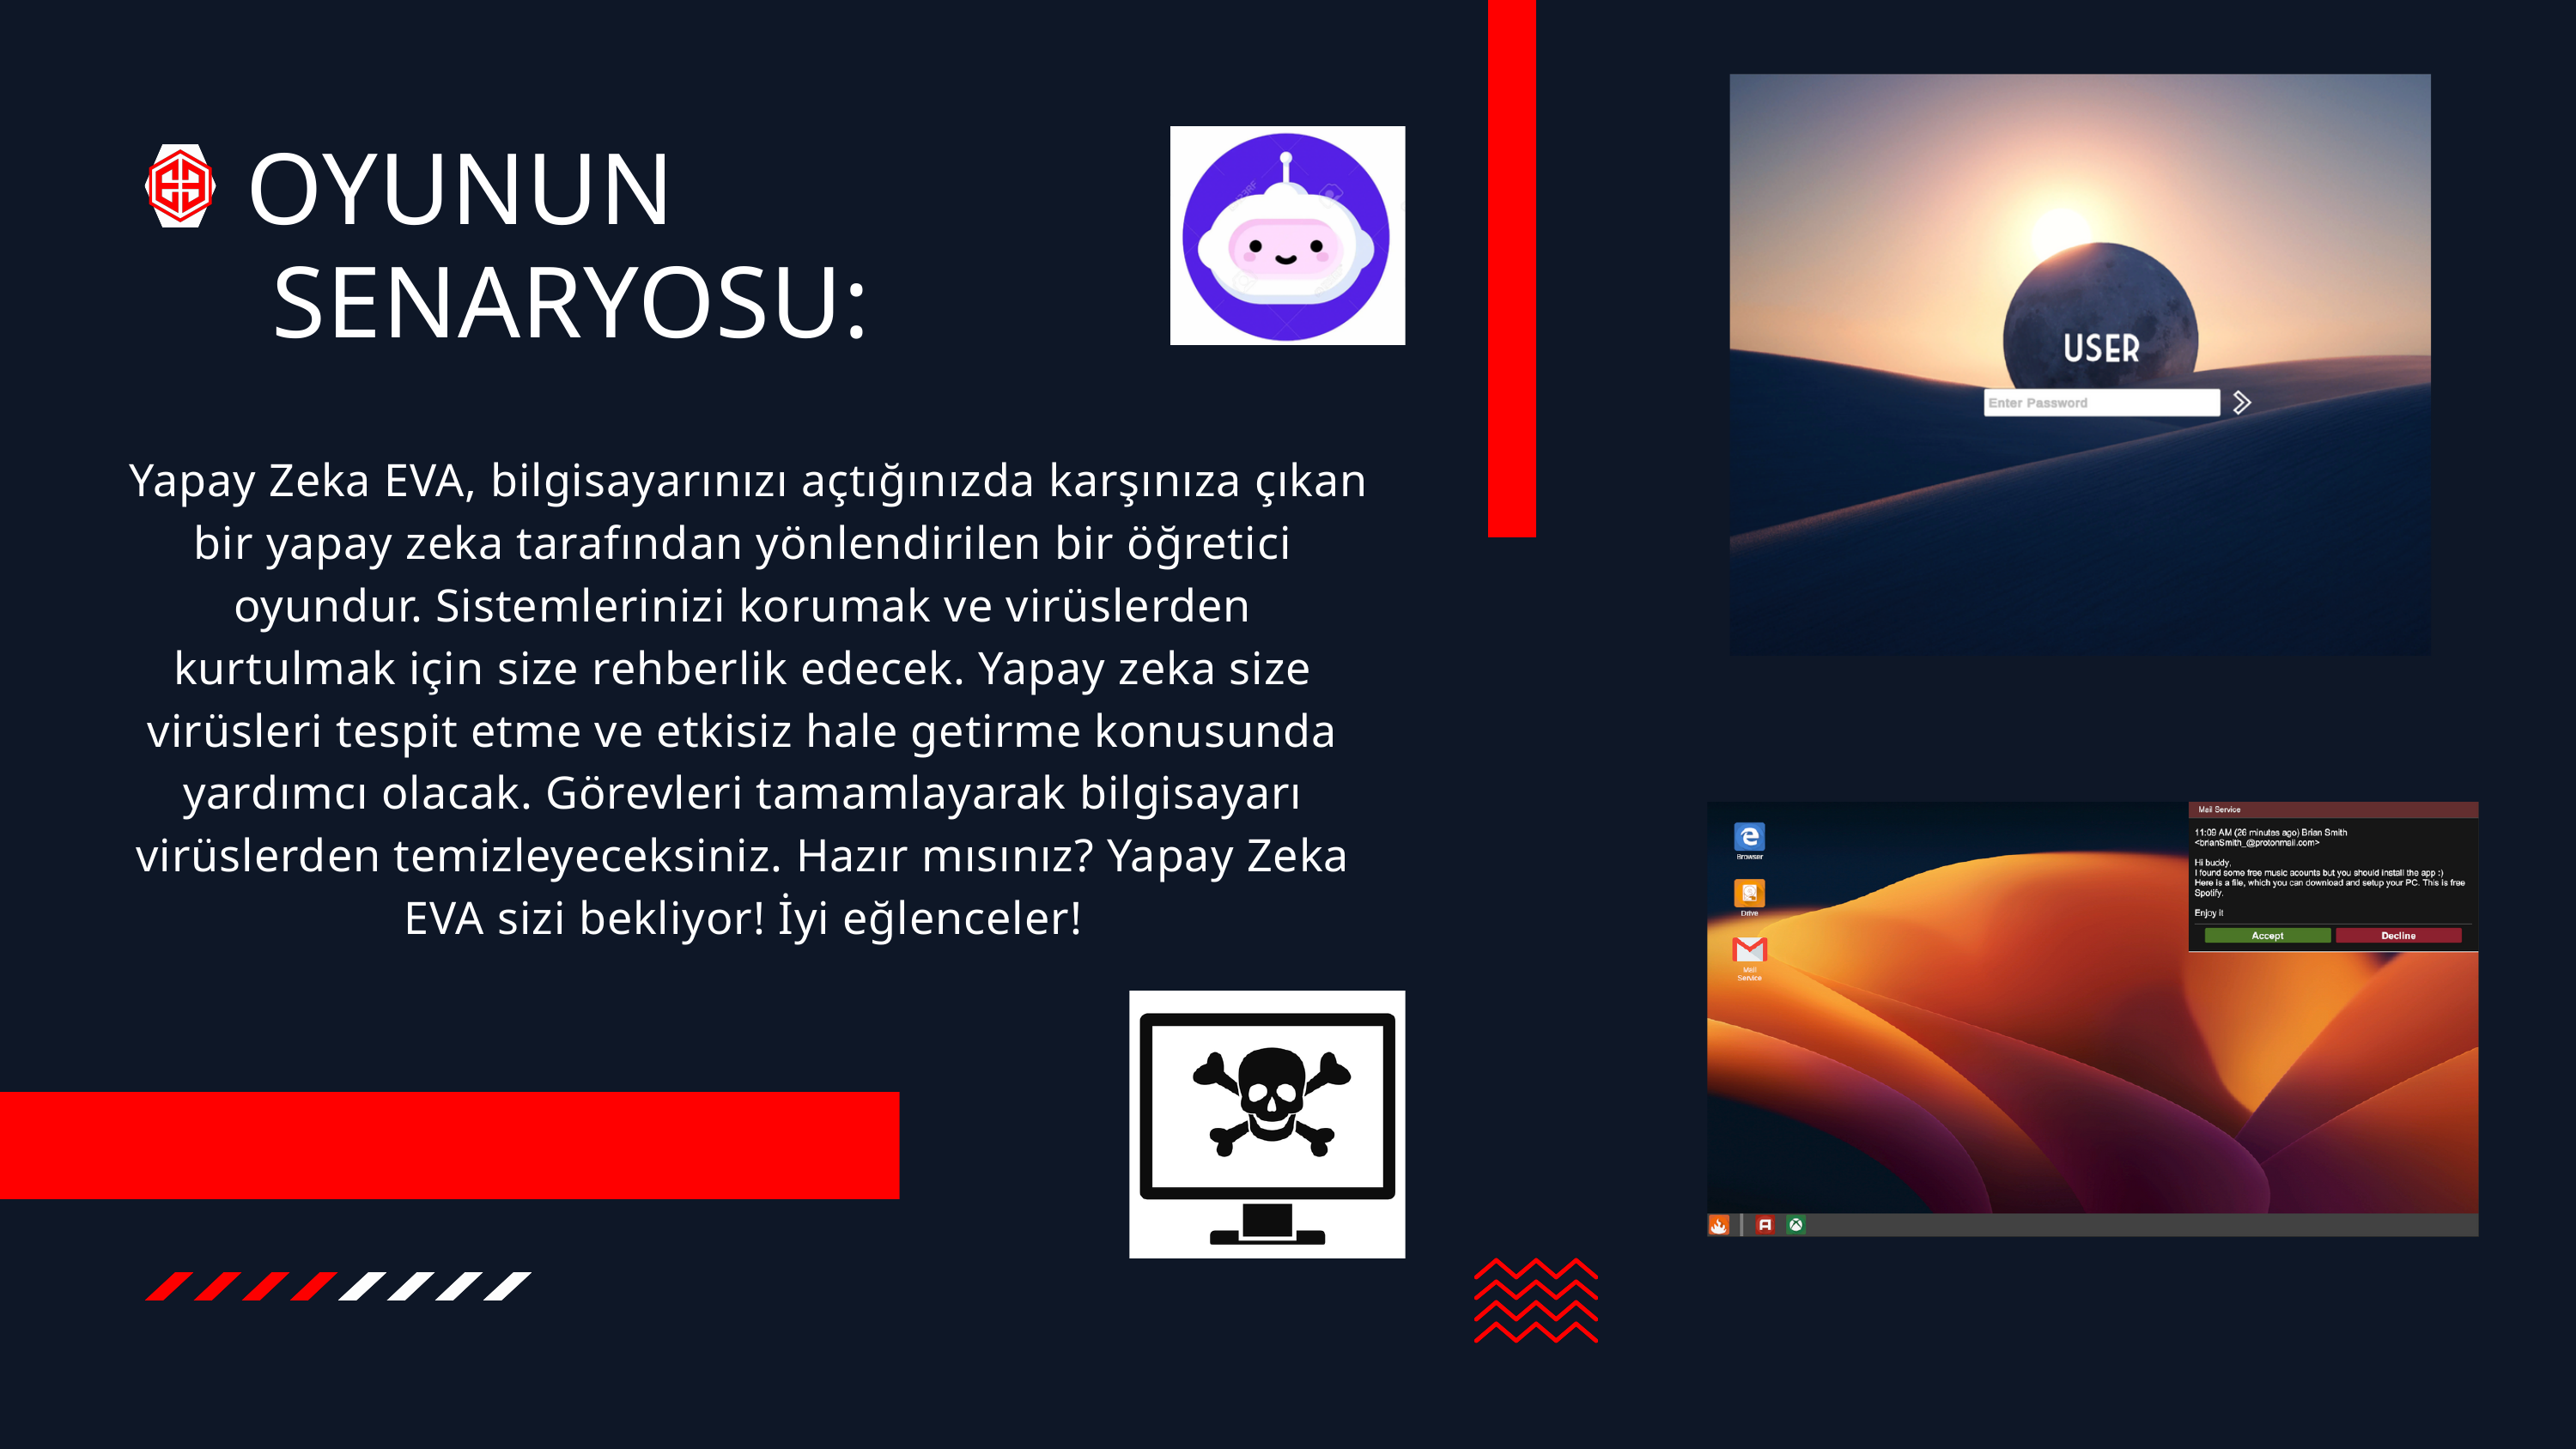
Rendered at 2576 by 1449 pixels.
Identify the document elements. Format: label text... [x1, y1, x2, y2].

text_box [1488, 0, 1536, 538]
text_box OYUNUN SENARYOSU: [245, 129, 1460, 358]
text_box [1170, 126, 1406, 345]
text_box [1473, 1258, 1599, 1343]
text_box [149, 149, 212, 222]
text_box [0, 1092, 900, 1199]
text_box [1729, 74, 2432, 656]
text_box [1129, 991, 1406, 1258]
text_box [144, 1272, 532, 1301]
text_box [1707, 802, 2479, 1237]
text_box [144, 144, 216, 227]
text_box Yapay Zeka EVA, bilgisayarınızı açtığınızda karşınıza çıkan bir yapay zeka tarafından yönlendirilen bir öğretici oyundur. Sistemlerinizi korumak ve virüslerden kurtulmak için size rehberlik edecek. Yapay zeka size virüsleri tespit etme ve etkisiz hale getirme konusunda yardımcı olacak. Görevleri tamamlayarak bilgisayarı virüslerden temizleyeceksiniz. Hazır mısınız? Yapay Zeka EVA sizi bekliyor! İyi eğlenceler! [116, 443, 1372, 944]
